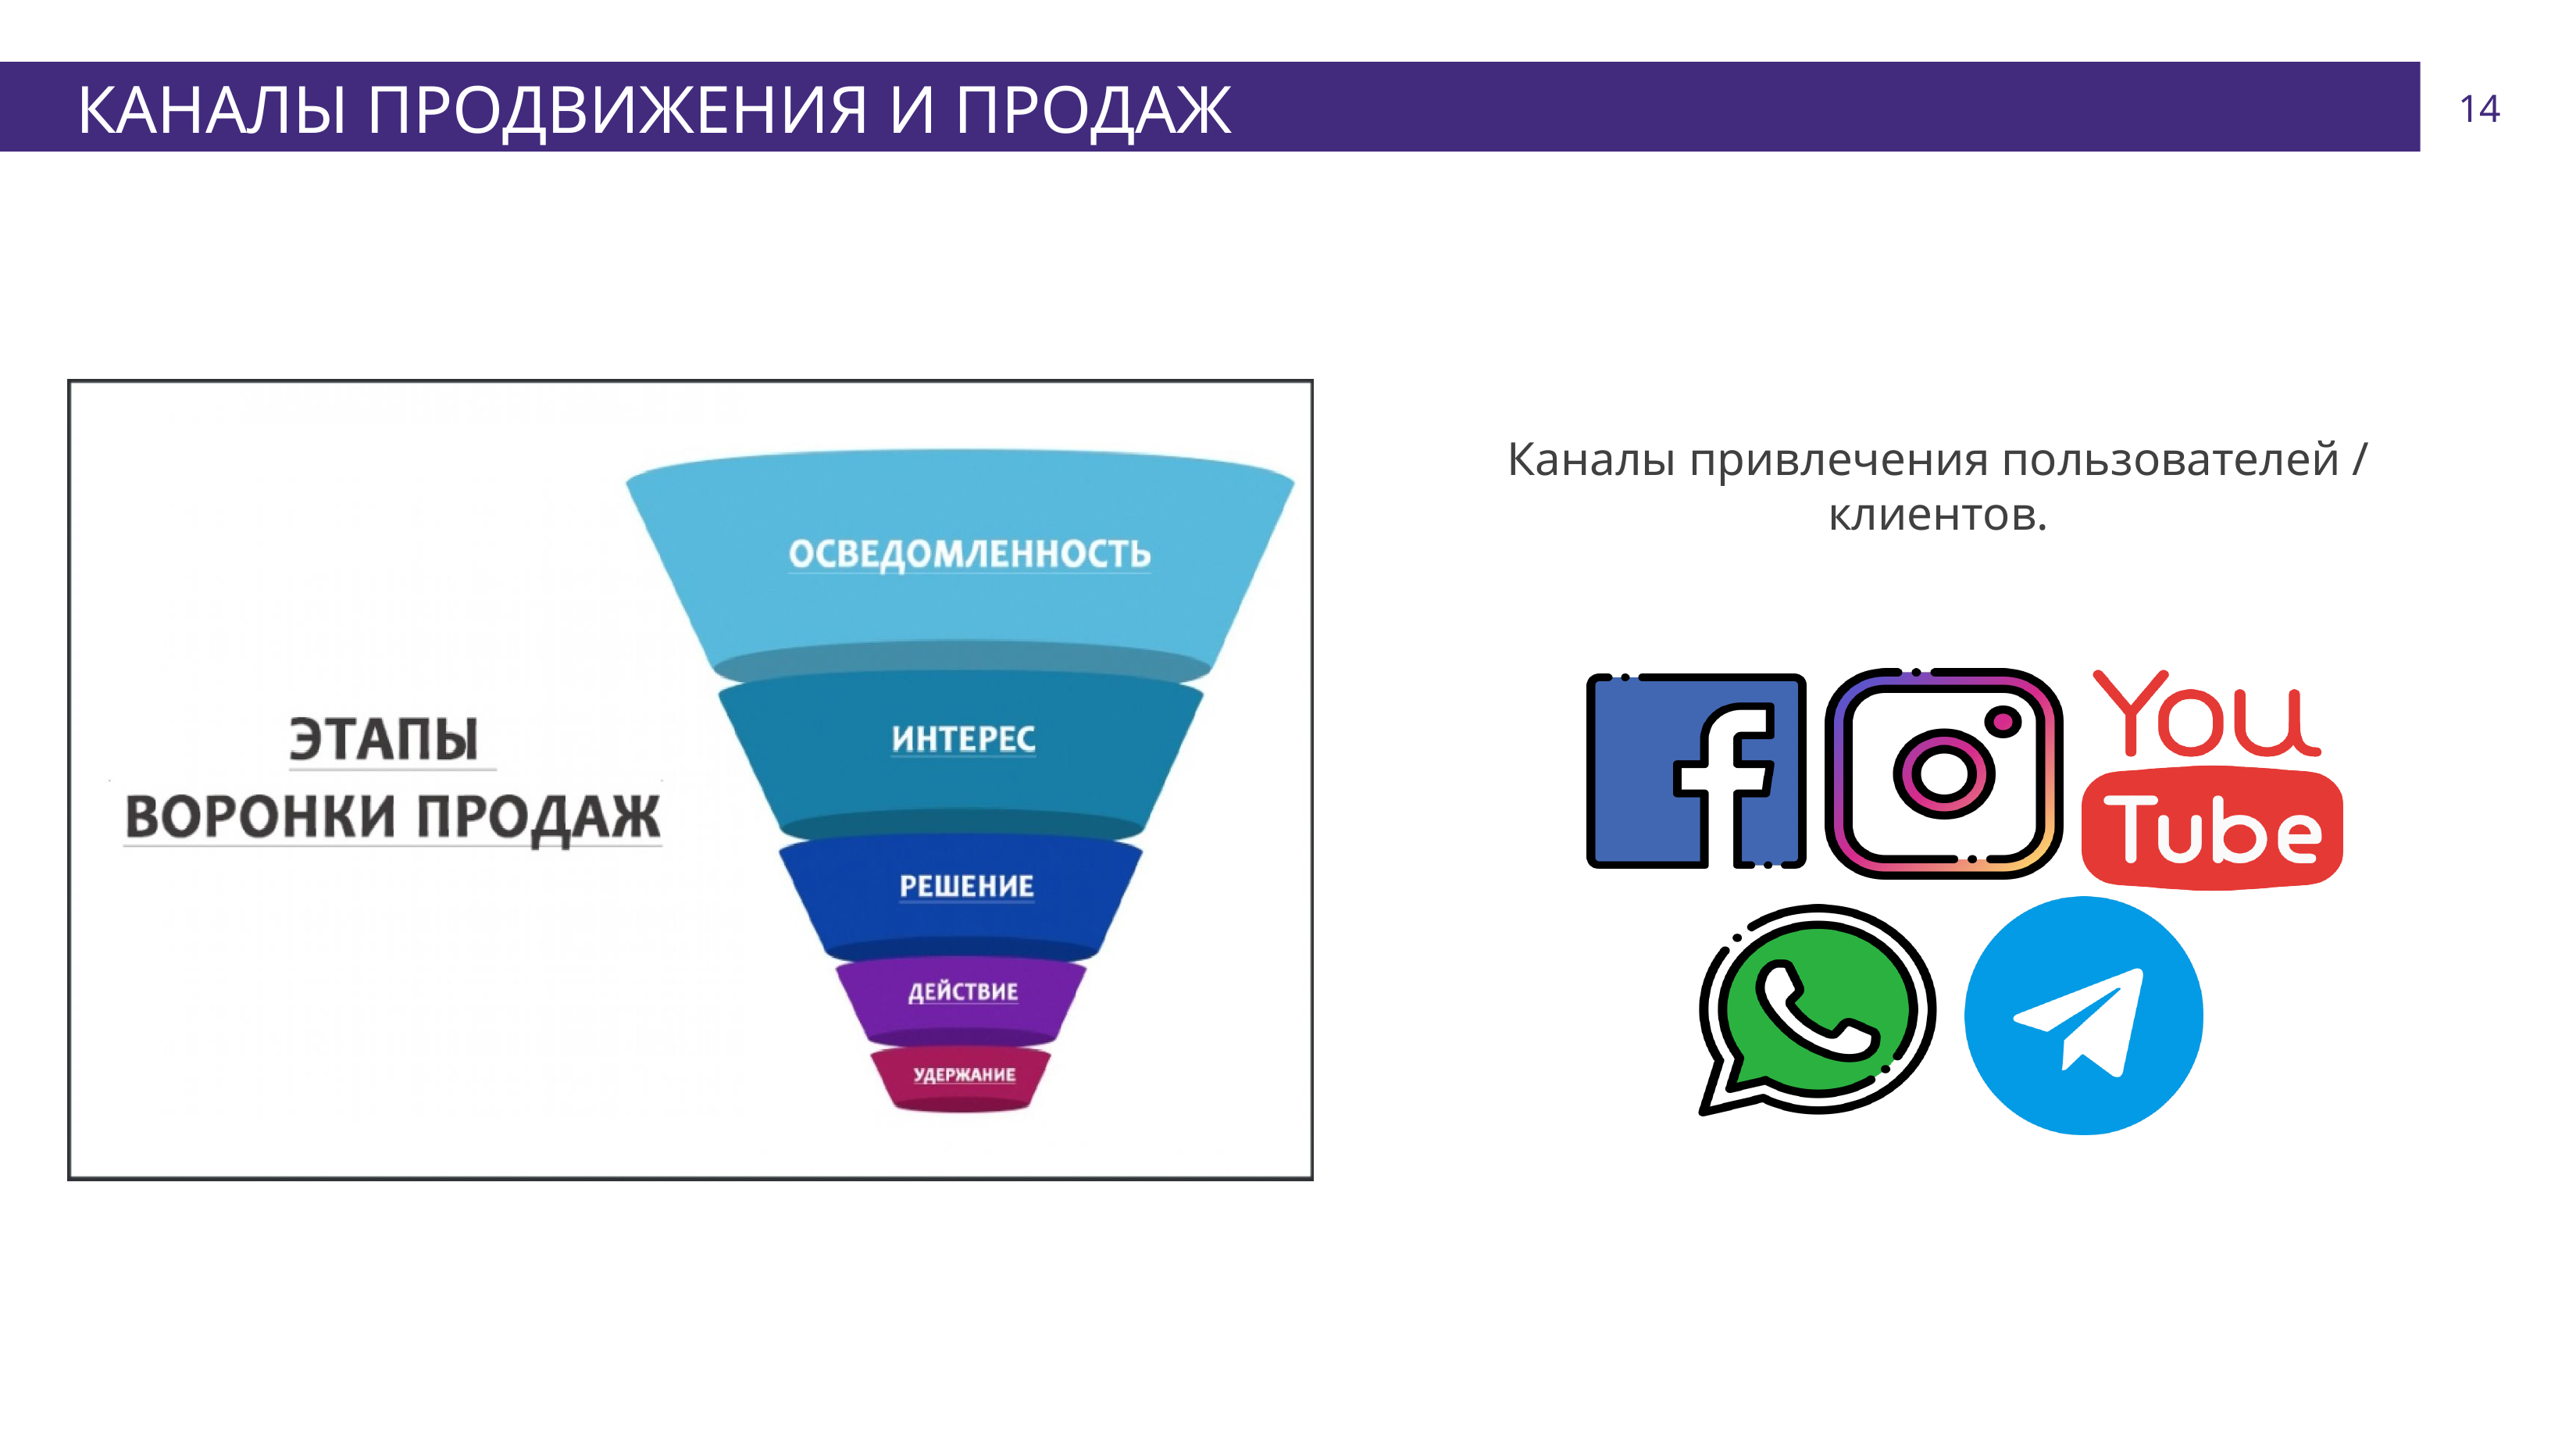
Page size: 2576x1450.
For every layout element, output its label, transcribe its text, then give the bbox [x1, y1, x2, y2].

picture [2082, 664, 2344, 1012]
picture [1586, 673, 1807, 869]
picture [67, 379, 1314, 1181]
picture [1964, 1028, 2068, 1135]
picture [1824, 667, 2064, 880]
text_box КАНАЛЫ ПРОДВИЖЕНИЯ И ПРОДАЖ [0, 62, 2421, 152]
picture [2100, 1020, 2204, 1135]
picture [1697, 904, 1937, 1117]
picture [2014, 969, 2143, 1077]
text_box 1 [2421, 84, 2501, 130]
picture [1964, 896, 2072, 1004]
text_box Каналы привлечения пользователей / клиентов. [1333, 353, 2544, 1450]
